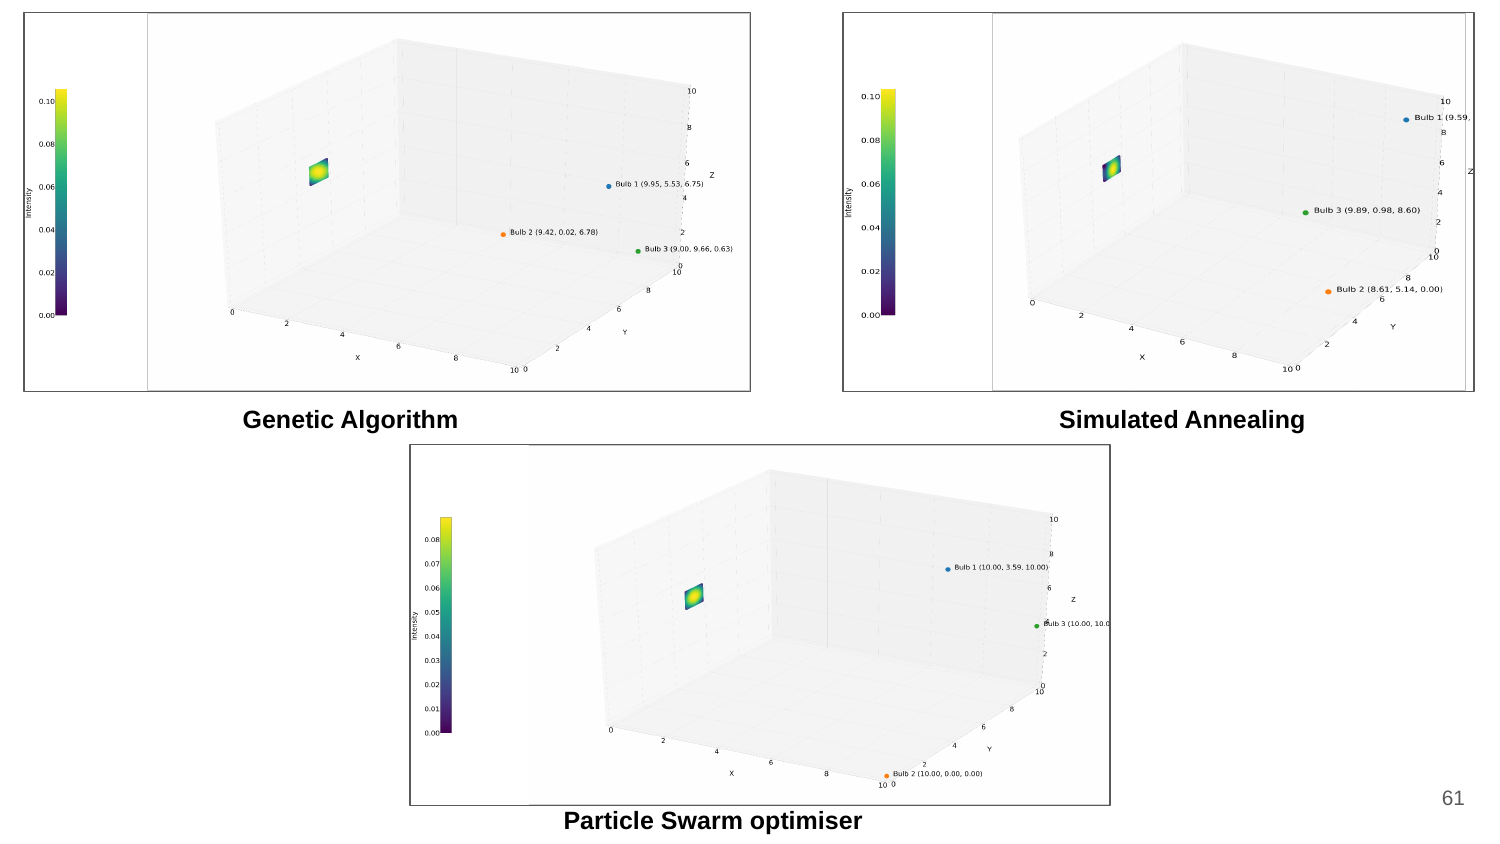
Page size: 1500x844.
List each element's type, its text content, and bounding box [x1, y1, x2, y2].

text_box Genetic Algorithm [227, 399, 508, 449]
text_box Simulated Annealing [1044, 399, 1400, 449]
text_box Particle Swarm optimiser [548, 814, 952, 844]
slide_number ‹#› [1389, 764, 1480, 830]
picture [24, 13, 751, 391]
picture [843, 13, 1474, 391]
picture [410, 445, 1110, 806]
